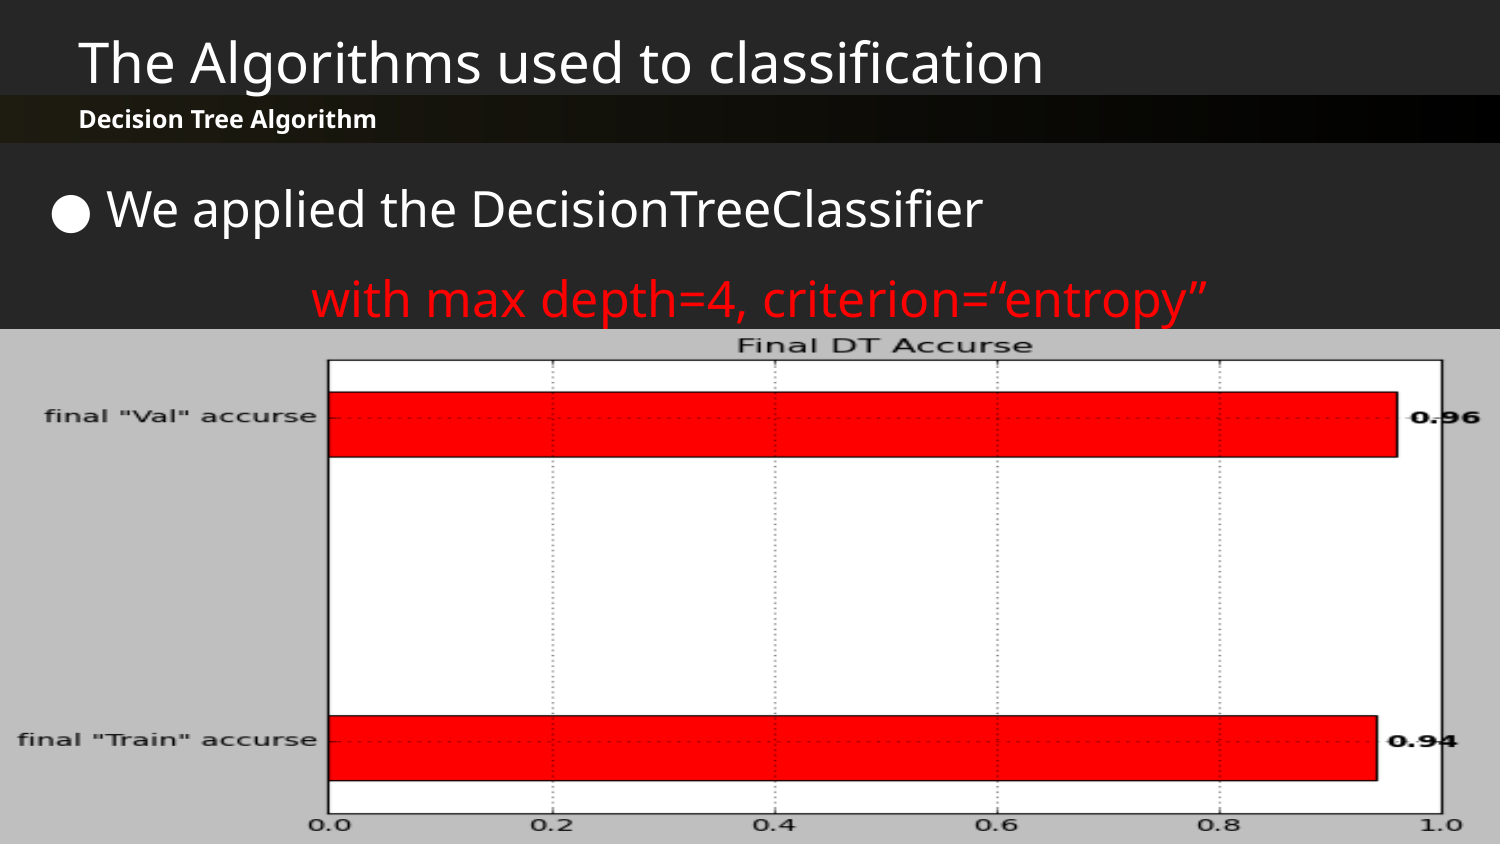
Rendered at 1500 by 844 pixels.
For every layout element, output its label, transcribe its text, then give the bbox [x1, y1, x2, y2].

picture [0, 328, 1500, 844]
text_box We applied the DecisionTreeClassifier with max depth=4, criterion=“entropy” [17, 141, 1483, 327]
text_box Decision Tree Algorithm [64, 97, 1400, 141]
text_box The Algorithms used to classification [64, 0, 1415, 102]
